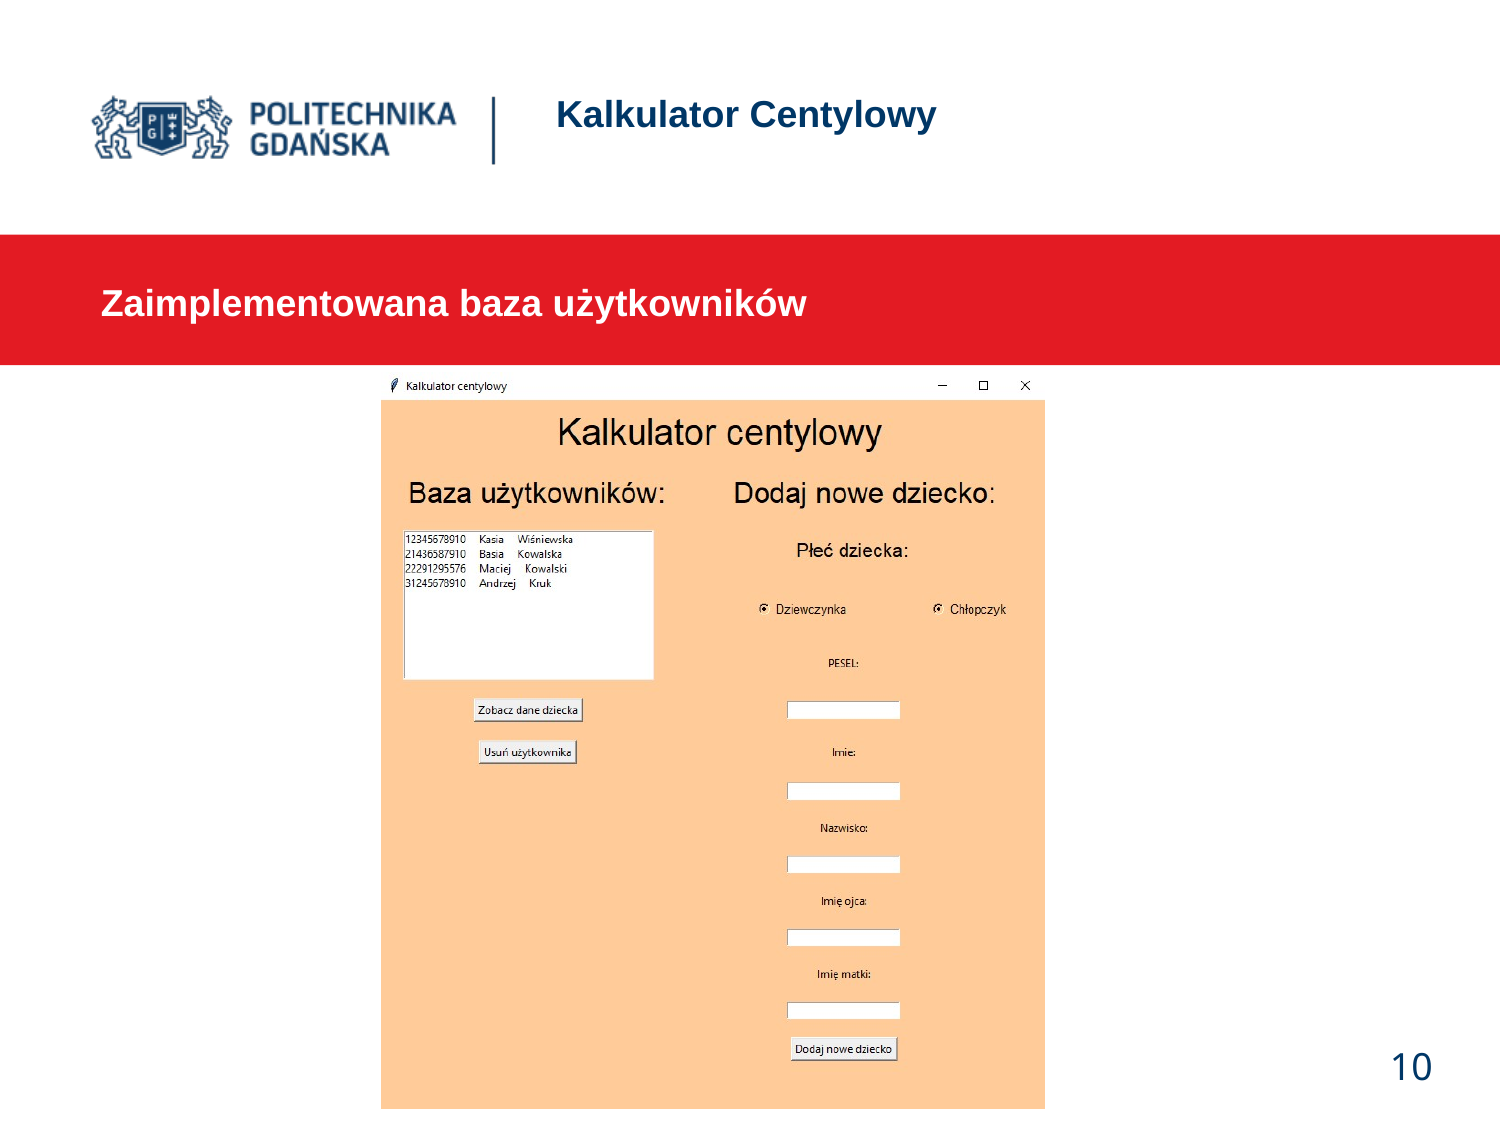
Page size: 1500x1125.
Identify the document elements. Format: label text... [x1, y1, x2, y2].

list Zaimplementowana baza użytkowników [85, 276, 863, 344]
picture [381, 372, 1045, 1109]
title Kalkulator Centylowy [541, 88, 1490, 135]
